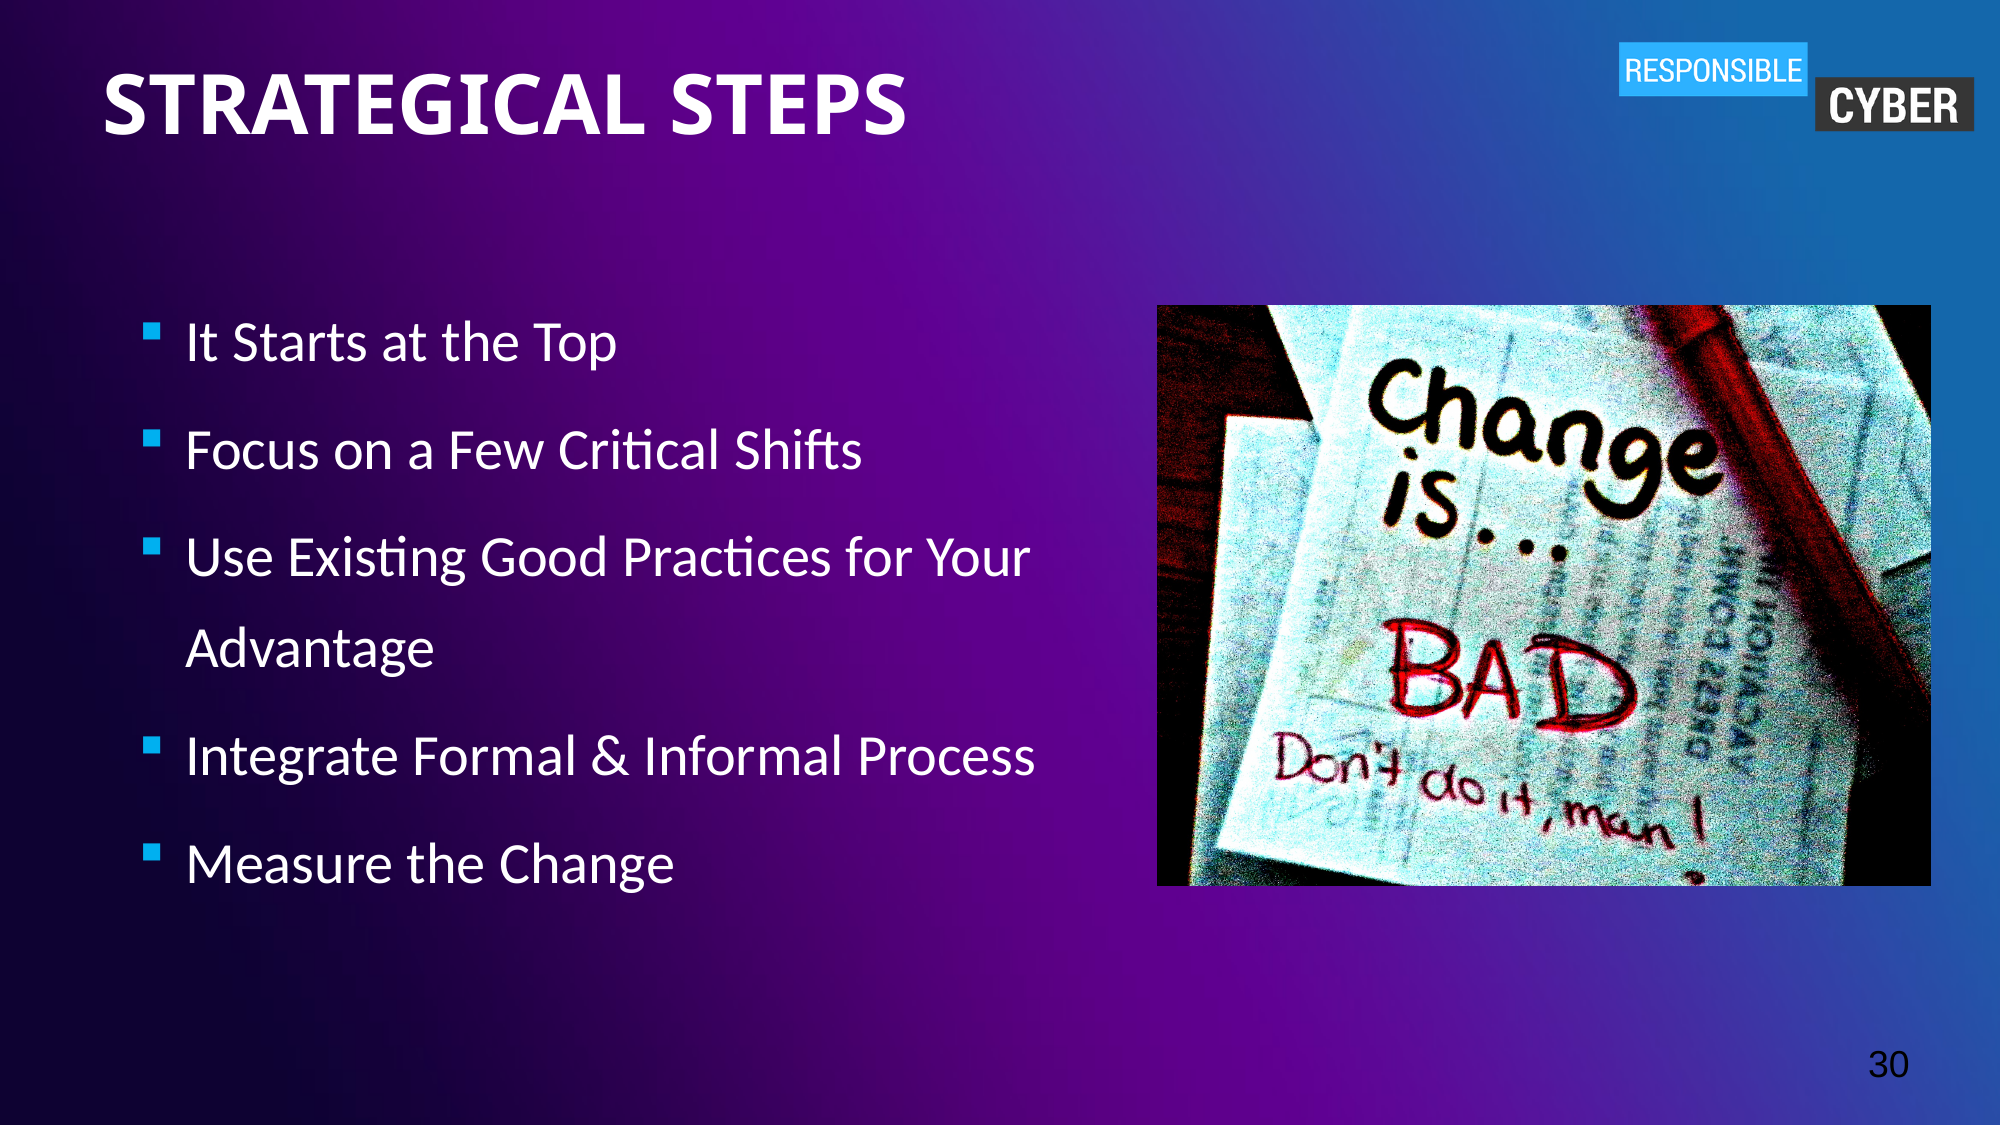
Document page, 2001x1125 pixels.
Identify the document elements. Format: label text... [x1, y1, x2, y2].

picture [0, 0, 2000, 1125]
slide_number 30 [1853, 1019, 1974, 1106]
text_box Strategical Steps [102, 15, 1872, 200]
text_box It Starts at the Top Focus on a Few Critical Shifts Use Existing Good Practices for Your Advantage Integrate Formal & Informal Process Measure the Change [69, 275, 1158, 993]
